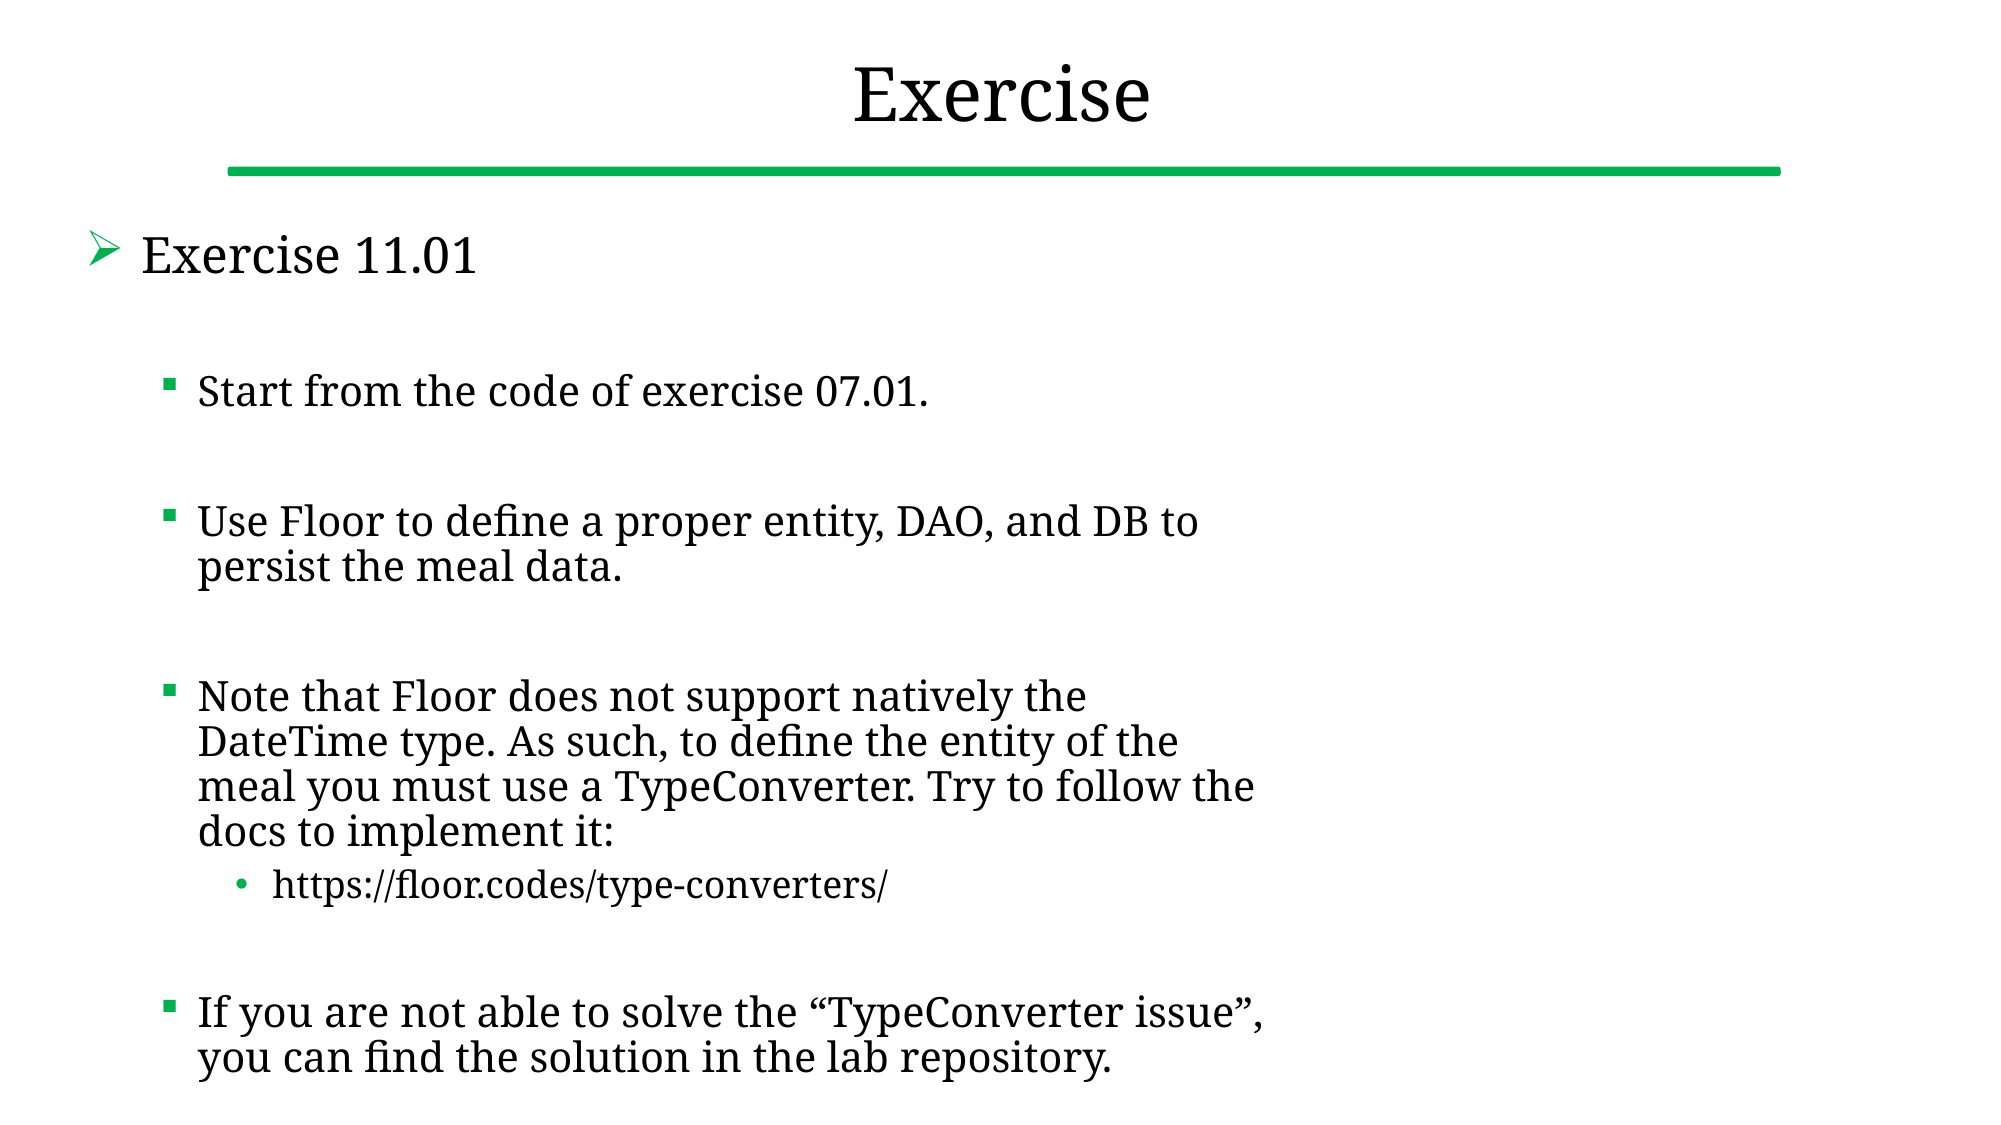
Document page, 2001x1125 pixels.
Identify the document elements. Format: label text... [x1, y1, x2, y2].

title Exercise [70, 26, 1936, 168]
list Exercise 11.01 Start from the code of exercise 07.01. Use Floor to define a proper entity, DAO, and DB to persist the meal data. Note that Floor does not support natively the DateTime type. As such, to define the entity of the meal you must use a TypeConverter. Try to follow the docs to implement it: https://floor.codes/type-converters/ If you are not able to solve the “TypeConverter issue”, you can find the solution in the lab repository. [70, 223, 1302, 1099]
